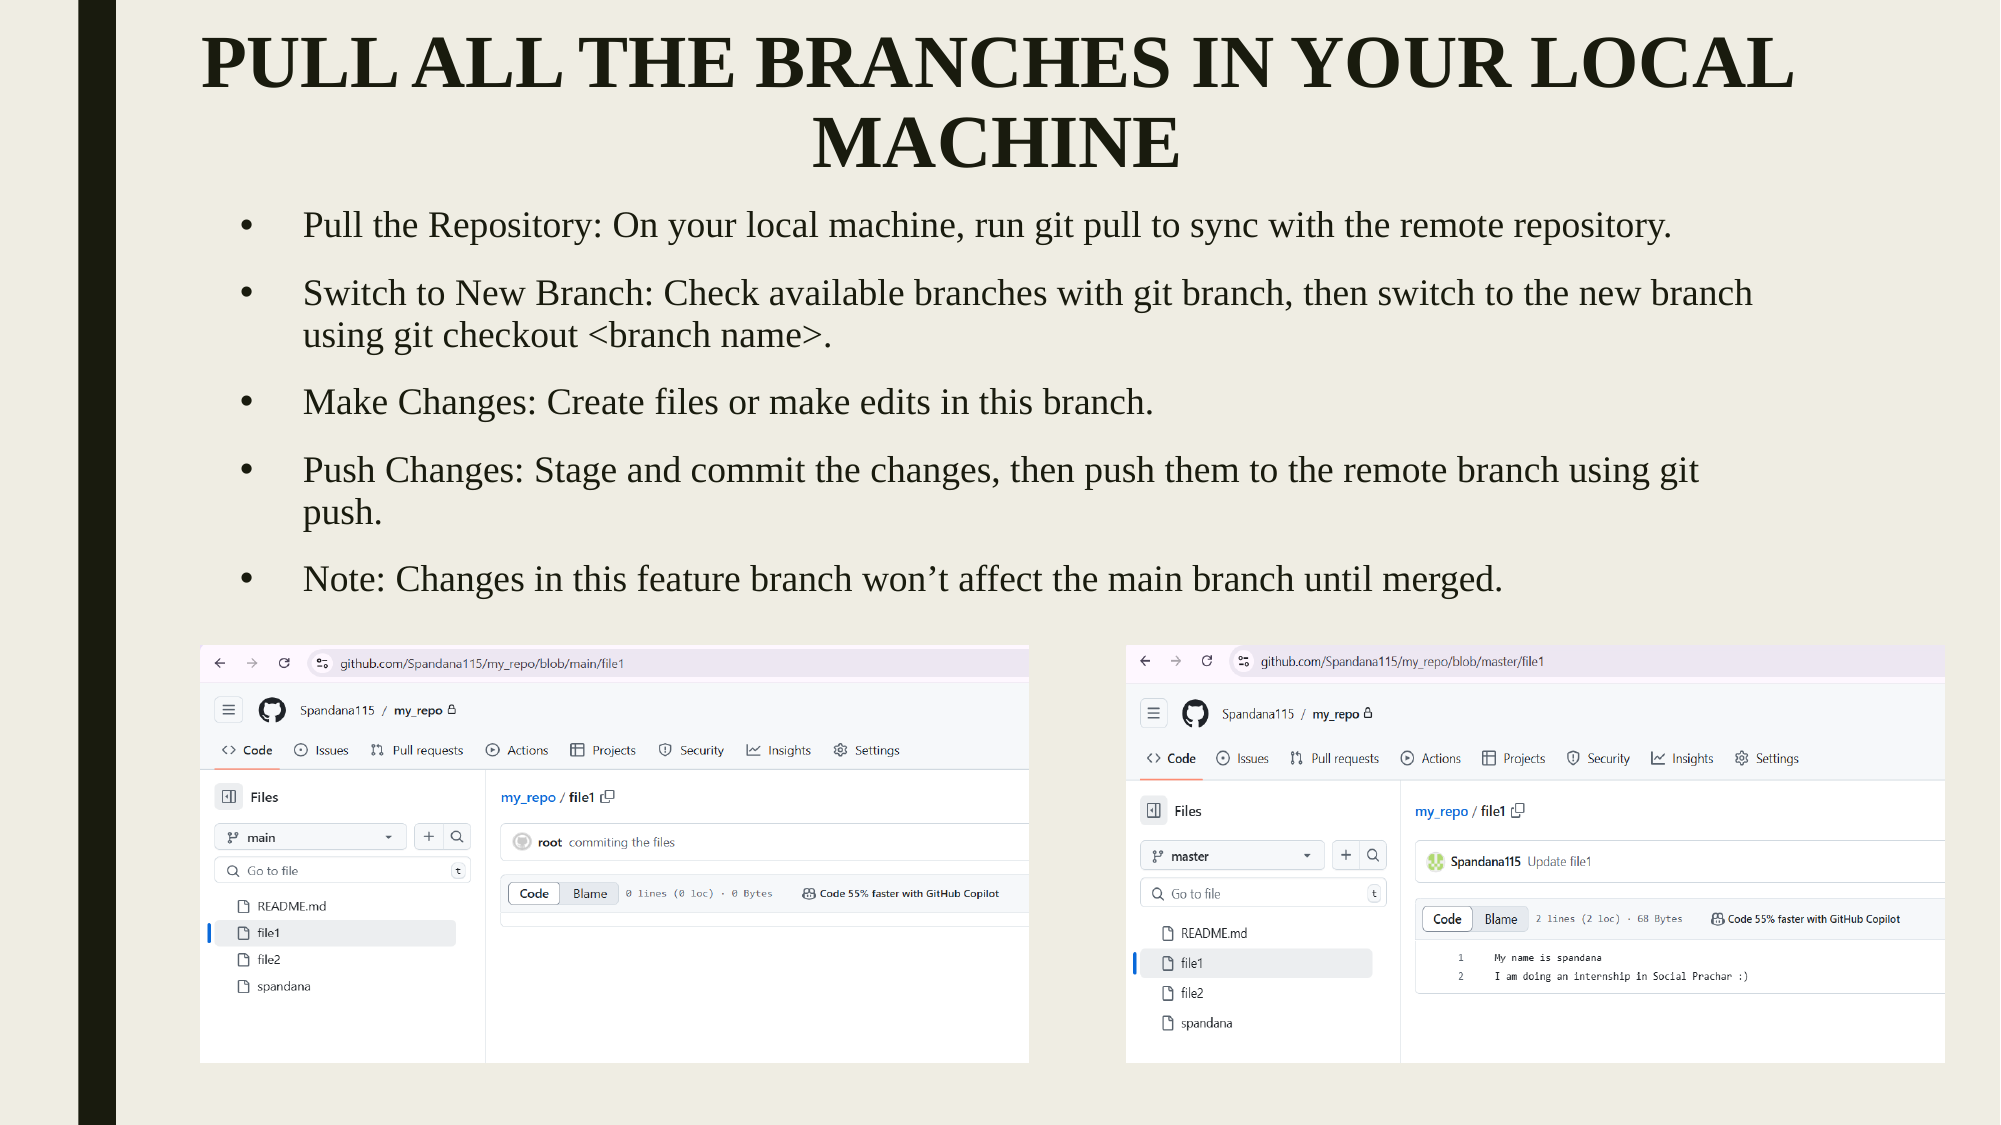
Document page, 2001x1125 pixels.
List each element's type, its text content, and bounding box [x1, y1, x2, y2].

list Pull the Repository: On your local machine, run git pull to sync with the remote repository. Switch to New Branch: Check available branches with git branch, then switch to the new branch using git checkout <branch name>. Make Changes: Create files or make edits in this branch. Push Changes: Stage and commit the changes, then push them to the remote branch using git push. Note: Changes in this feature branch won’t affect the main branch until merged. [225, 196, 1800, 963]
picture [199, 645, 1029, 1063]
title PULL ALL THE BRANCHES IN YOUR LOCAL MACHINE [127, 16, 1868, 261]
picture [1126, 645, 1945, 1063]
